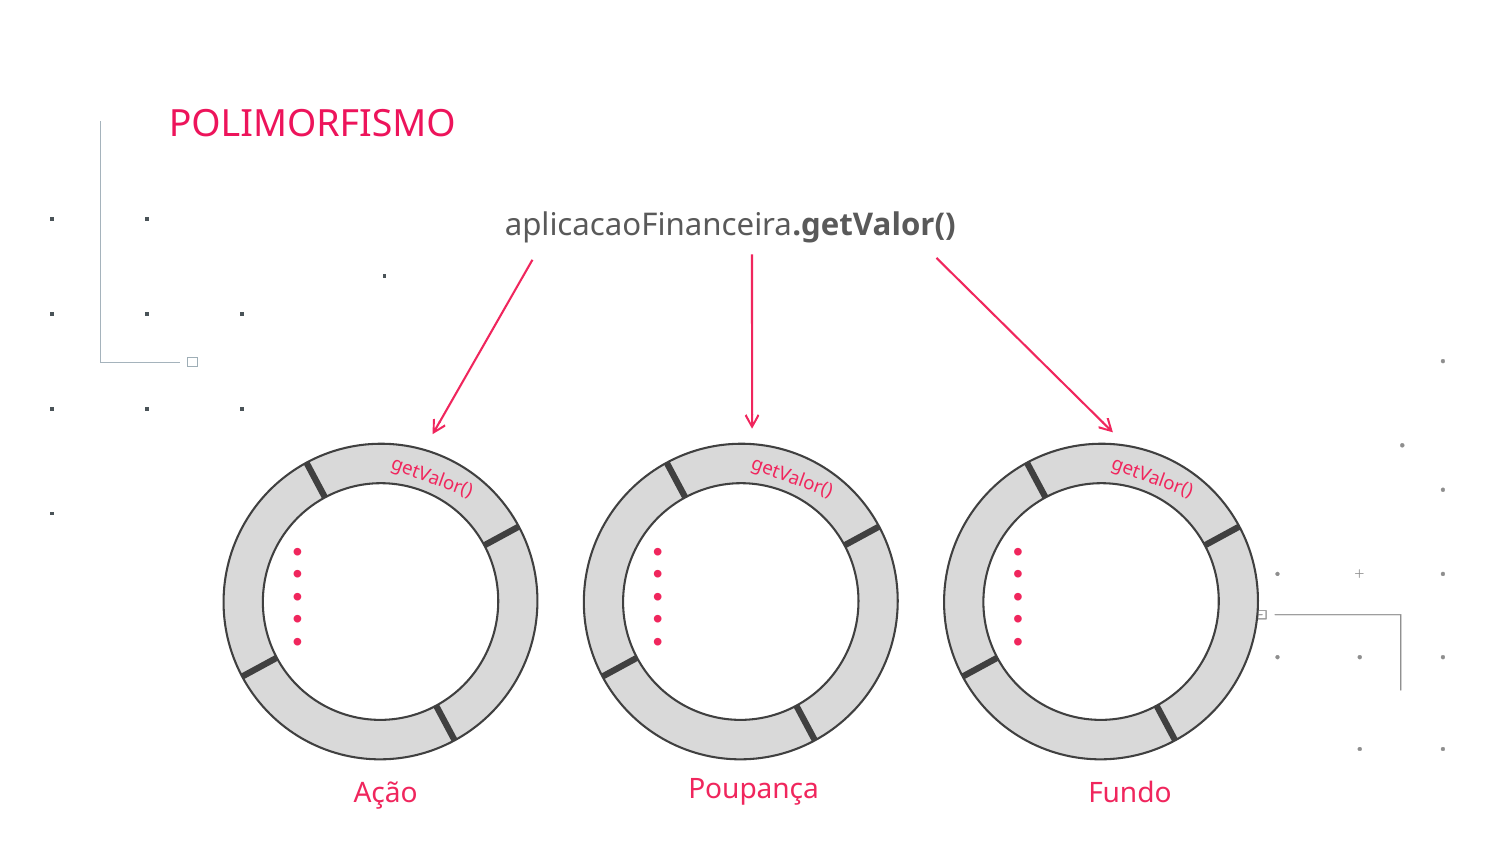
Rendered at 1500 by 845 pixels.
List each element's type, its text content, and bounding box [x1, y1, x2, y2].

text_box POLIMORFISMO [154, 91, 782, 152]
text_box [935, 257, 1113, 433]
text_box [744, 254, 760, 429]
text_box Poupança [675, 764, 833, 812]
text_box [944, 443, 1258, 760]
text_box Fundo [1075, 767, 1186, 815]
picture [1217, 359, 1445, 751]
text_box [432, 259, 534, 435]
picture [50, 121, 386, 515]
text_box aplicacaoFinanceira.getValor() [243, 197, 1217, 755]
text_box Ação [340, 767, 432, 815]
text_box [583, 443, 898, 760]
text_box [223, 443, 538, 760]
